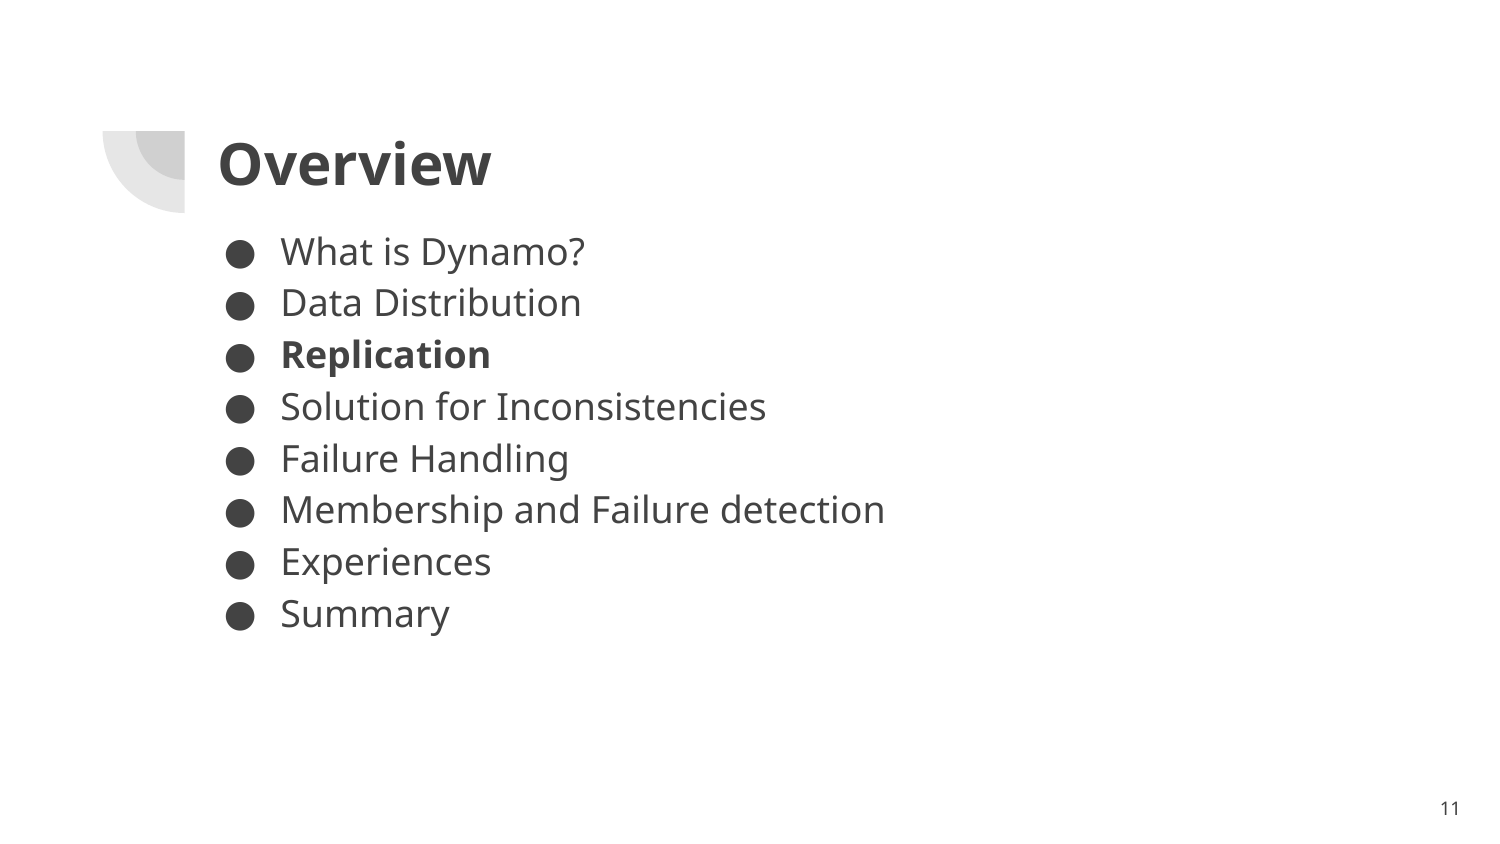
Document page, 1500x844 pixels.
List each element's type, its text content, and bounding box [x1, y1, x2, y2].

slide_number ‹#› [1386, 777, 1477, 842]
title Overview [202, 112, 1358, 263]
list What is Dynamo? Data Distribution Replication Solution for Inconsistencies Failure Handling Membership and Failure detection Experiences Summary [190, 205, 1345, 802]
